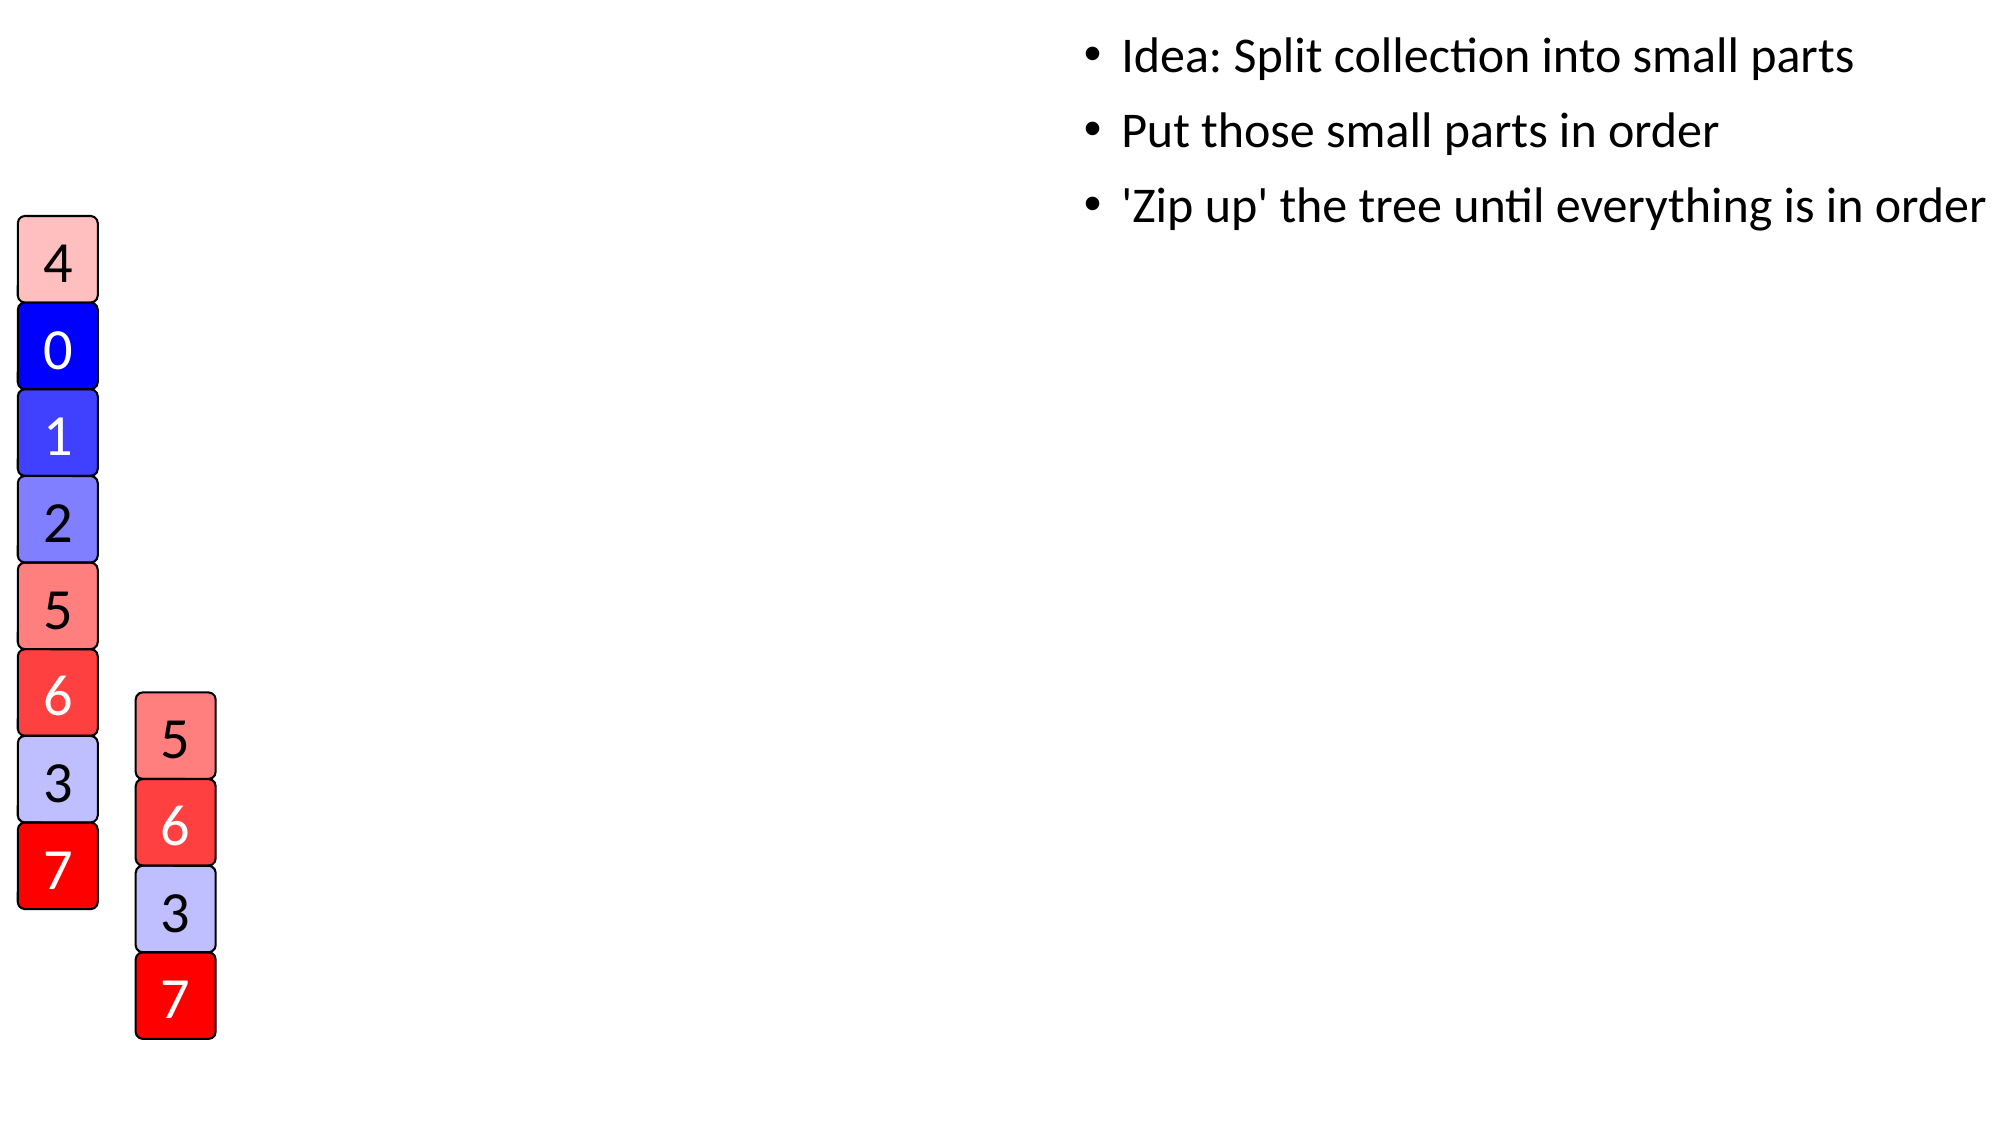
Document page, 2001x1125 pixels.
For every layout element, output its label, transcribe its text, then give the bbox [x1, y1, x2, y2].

text_box 1 [16, 388, 99, 476]
text_box 7 [134, 952, 217, 1040]
text_box 4 [16, 214, 99, 302]
text_box 0 [16, 301, 99, 389]
text_box 5 [134, 691, 217, 779]
text_box 6 [134, 777, 217, 866]
text_box 5 [16, 563, 99, 649]
text_box 3 [134, 864, 217, 954]
text_box 3 [16, 734, 99, 824]
text_box 6 [16, 648, 99, 736]
text_box 2 [16, 474, 99, 564]
text_box 7 [16, 823, 99, 911]
list Idea: Split collection into small parts Put those small parts in order 'Zip up' the tree until everything is in order [1068, 22, 2000, 736]
